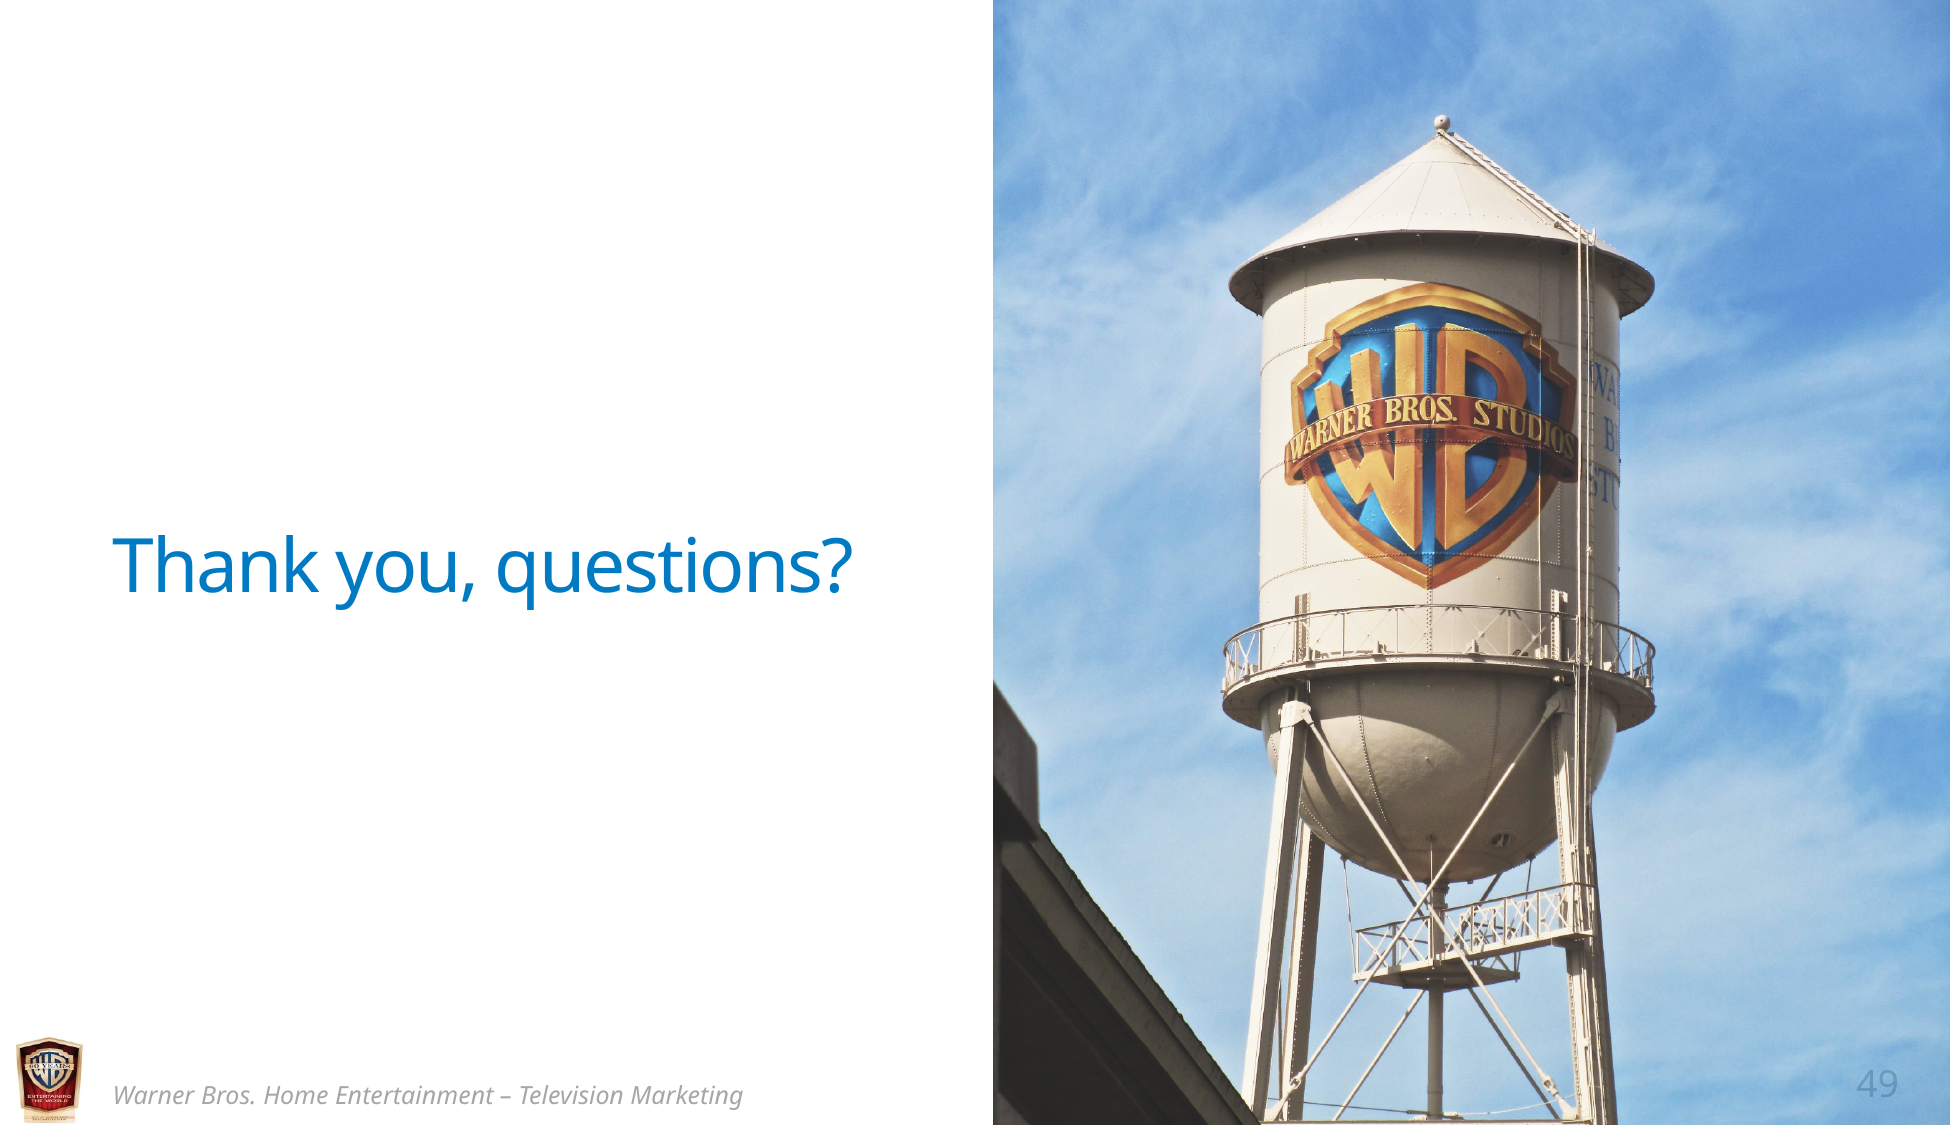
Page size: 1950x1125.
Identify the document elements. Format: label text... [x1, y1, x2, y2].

picture [0, 1034, 98, 1125]
footer Warner Bros. Home Entertainment – Television Marketing [97, 1064, 991, 1125]
picture [992, 0, 1950, 1125]
text_box Thank you, questions? [97, 488, 990, 637]
